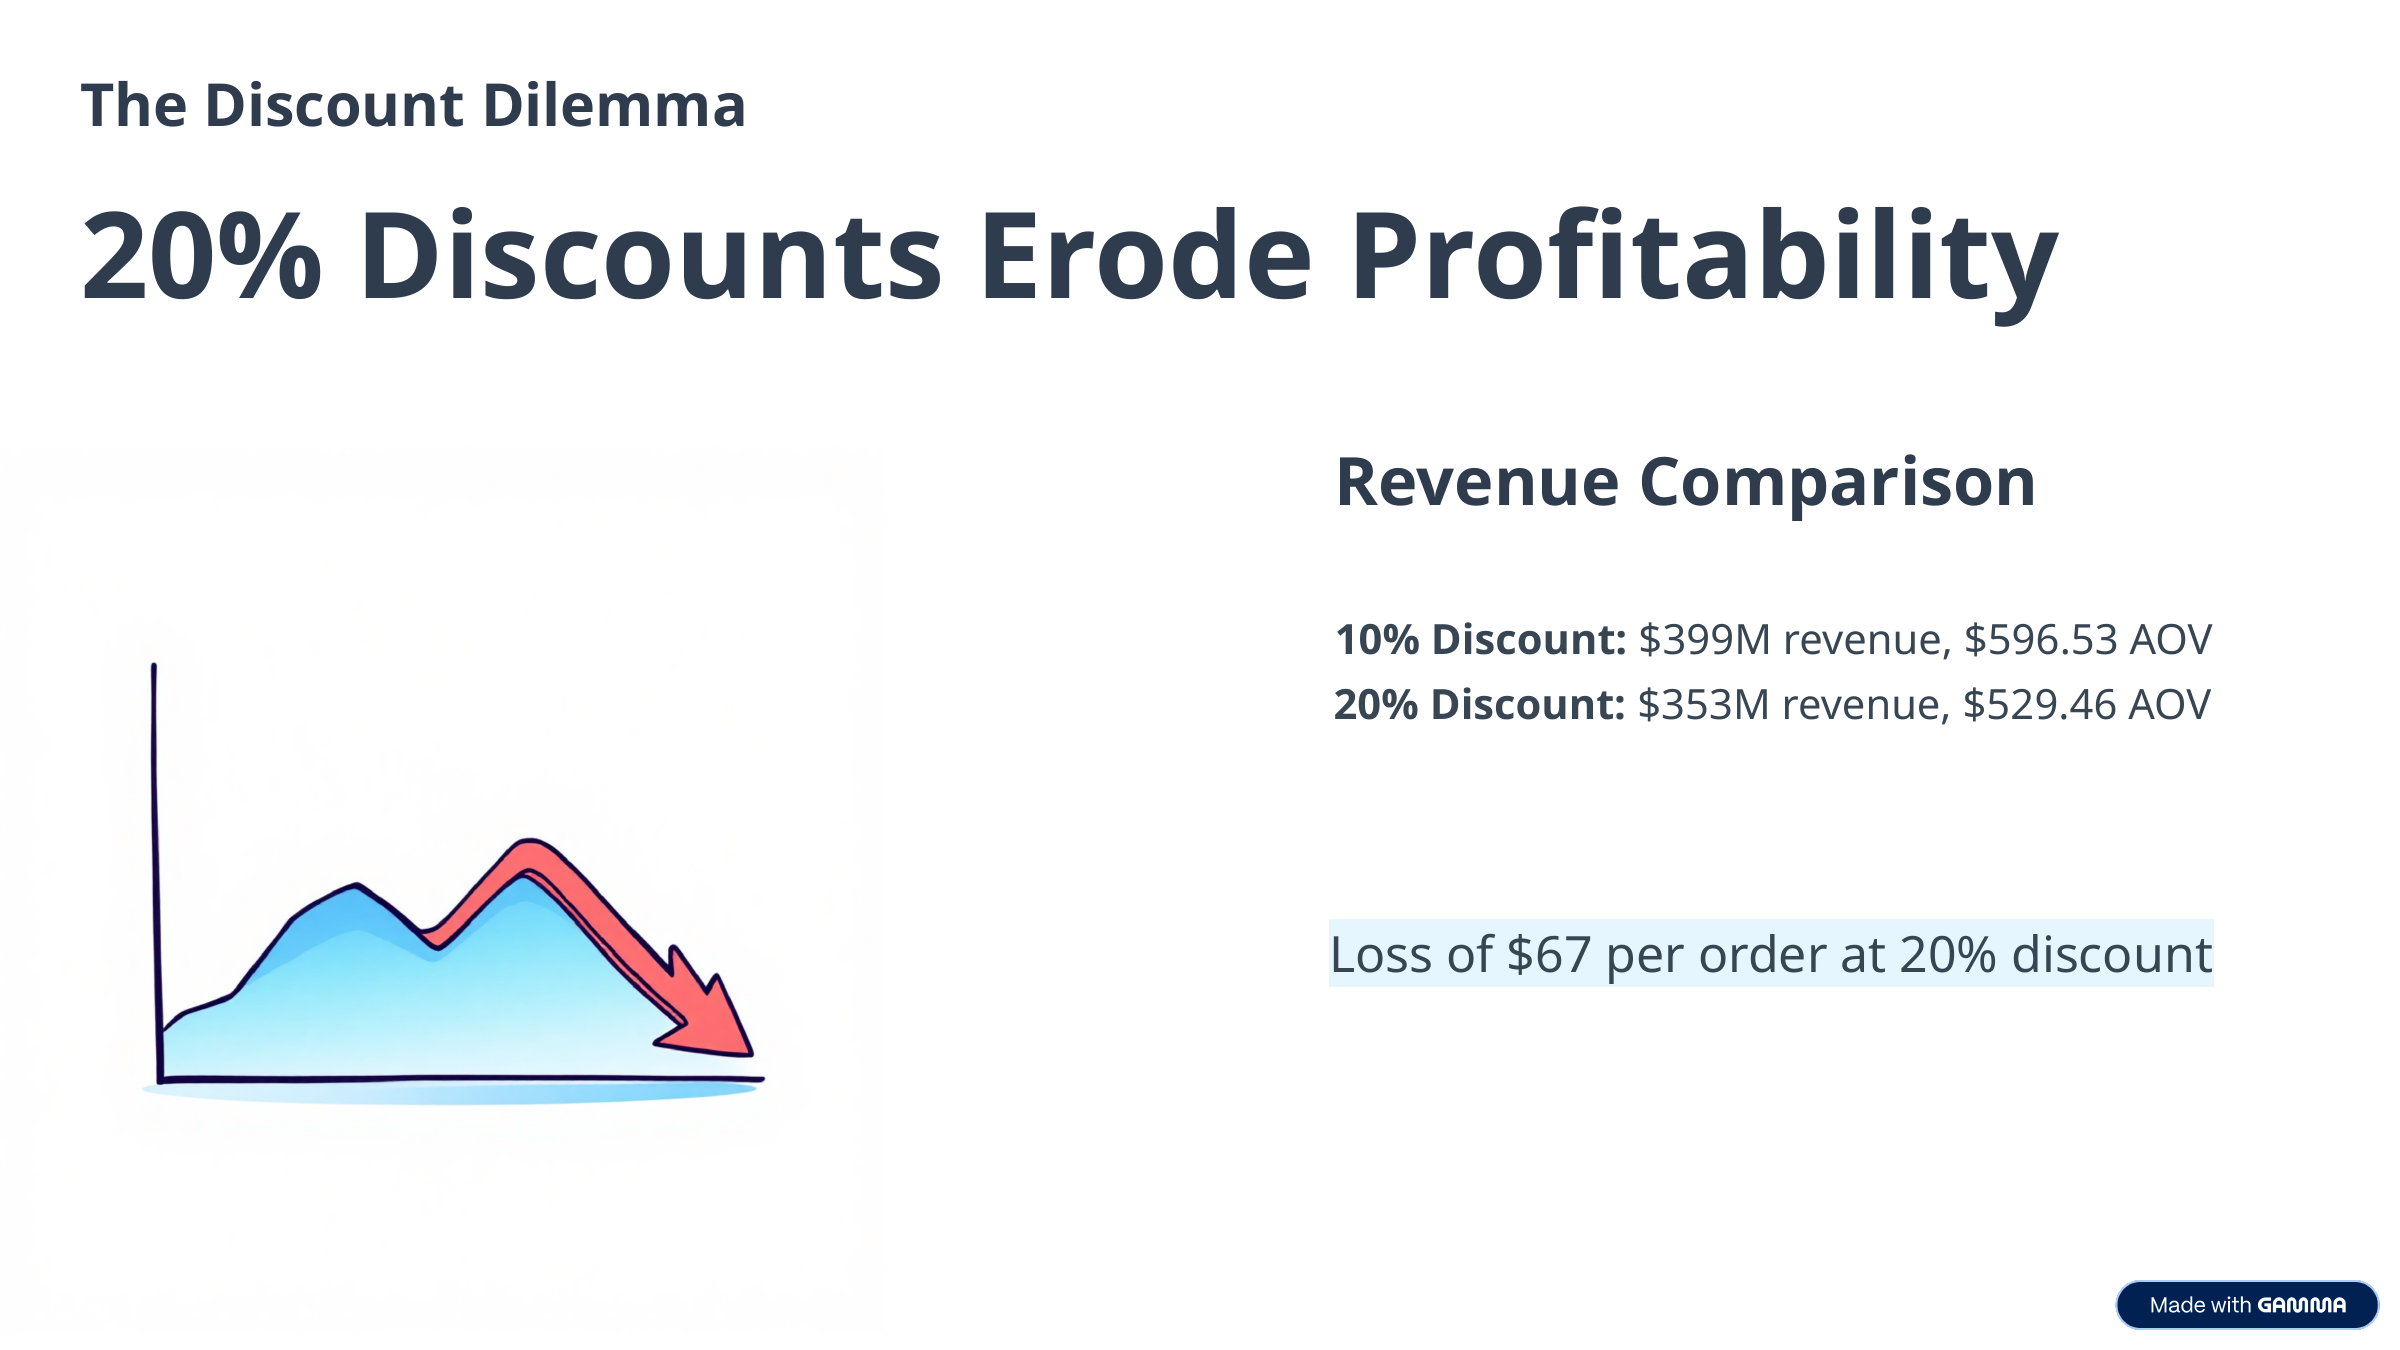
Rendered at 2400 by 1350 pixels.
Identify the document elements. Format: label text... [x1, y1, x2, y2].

picture [2106, 1271, 2389, 1339]
text_box 20% Discounts Erode Profitability [80, 172, 1873, 324]
text_box 20% Discount: $353M revenue, $529.46 AOV [1333, 691, 1838, 749]
picture [0, 447, 888, 1336]
text_box Revenue Comparison [1334, 481, 1636, 519]
text_box The Discount Dilemma [80, 62, 683, 139]
text_box Loss of $67 per order at 20% discount [1329, 945, 1752, 984]
text_box 10% Discount: $399M revenue, $596.53 AOV [1334, 626, 1839, 662]
